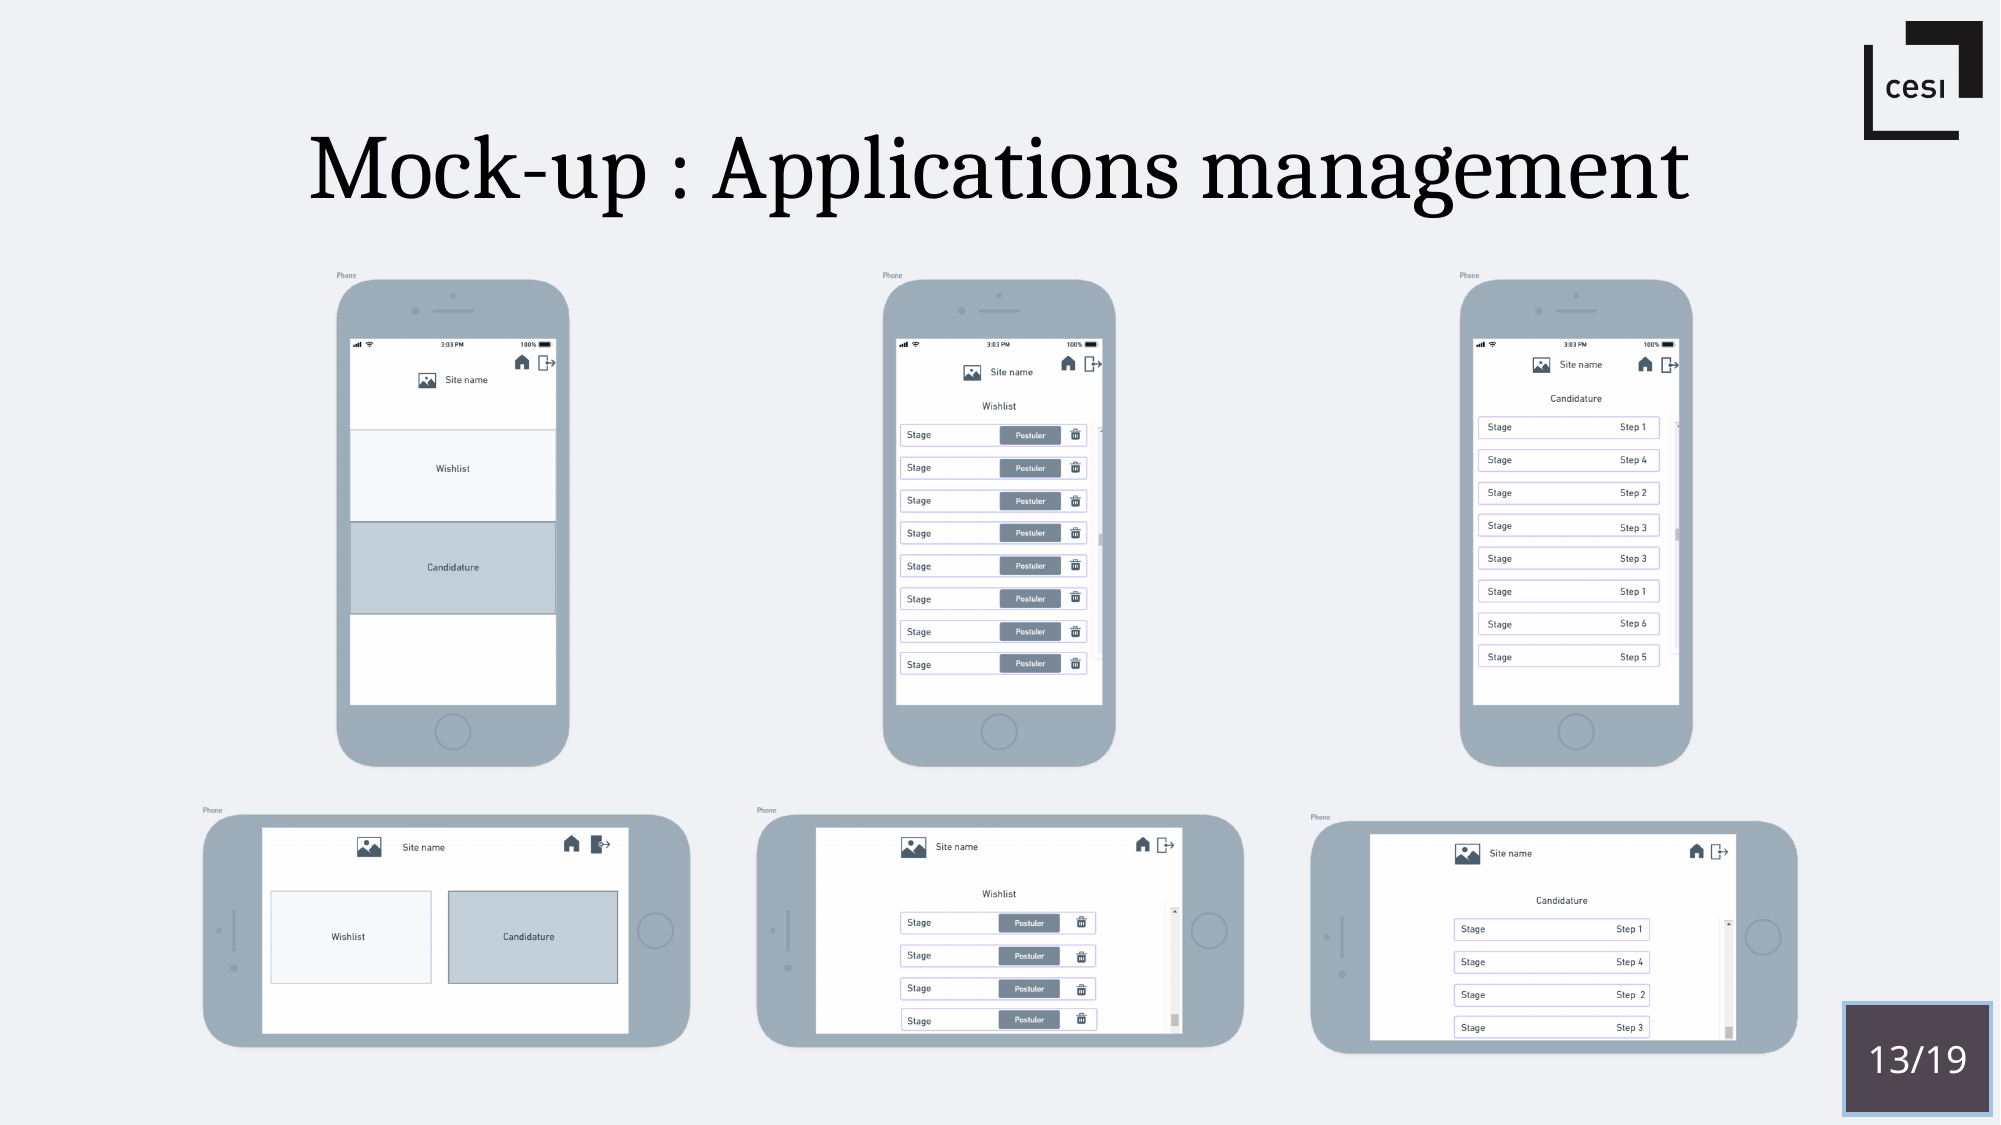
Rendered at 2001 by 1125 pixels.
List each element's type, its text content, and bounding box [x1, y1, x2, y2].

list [189, 257, 1811, 1065]
picture [1844, 1, 2000, 159]
title Mock-up : Applications management [137, 59, 1863, 278]
text_box 13/19 [1843, 1002, 1992, 1116]
